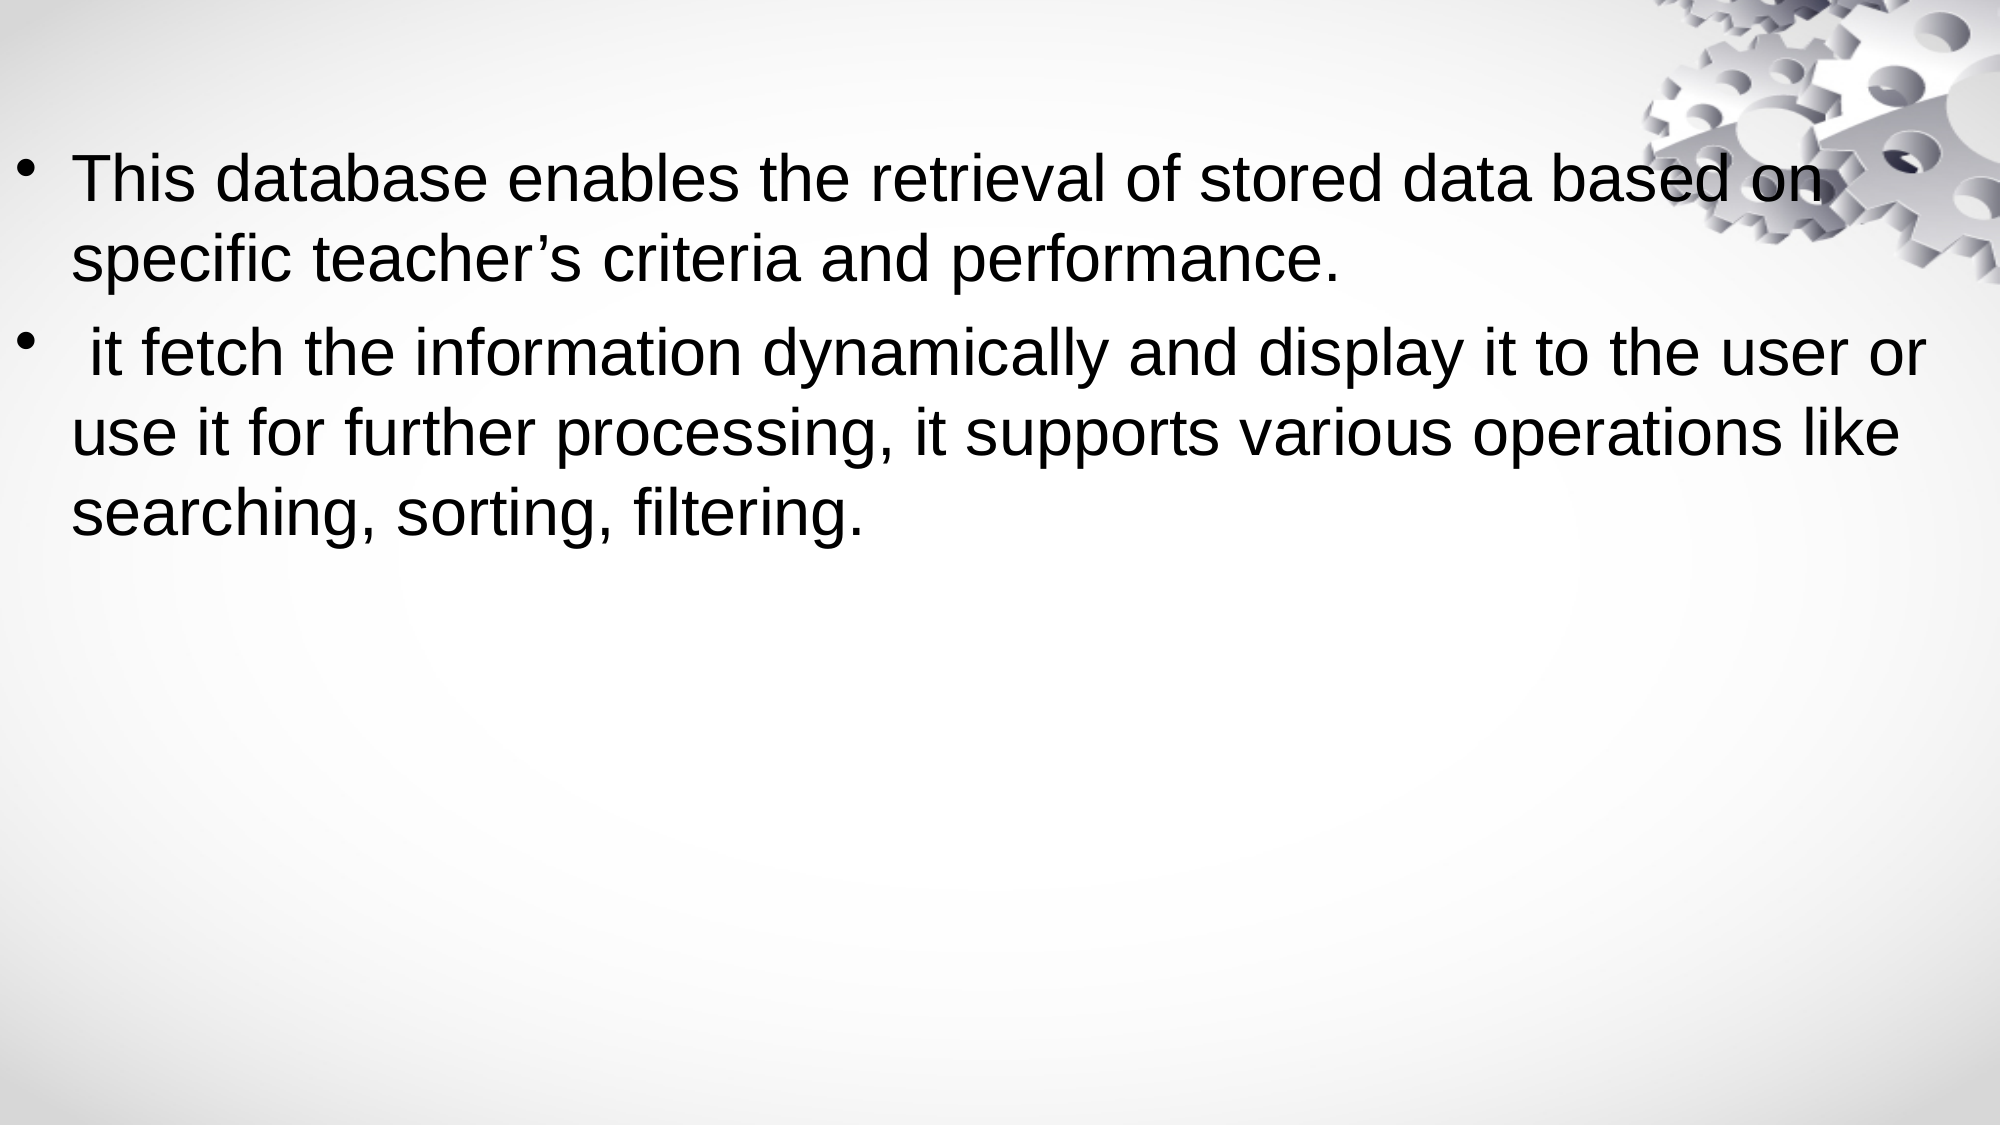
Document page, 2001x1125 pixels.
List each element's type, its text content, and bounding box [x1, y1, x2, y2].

list This database enables the retrieval of stored data based on specific teacher’s criteria and performance. it fetch the information dynamically and display it to the user or use it for further processing, it supports various operations like searching, sorting, filtering. [0, 127, 2000, 1125]
picture [0, 0, 2000, 127]
